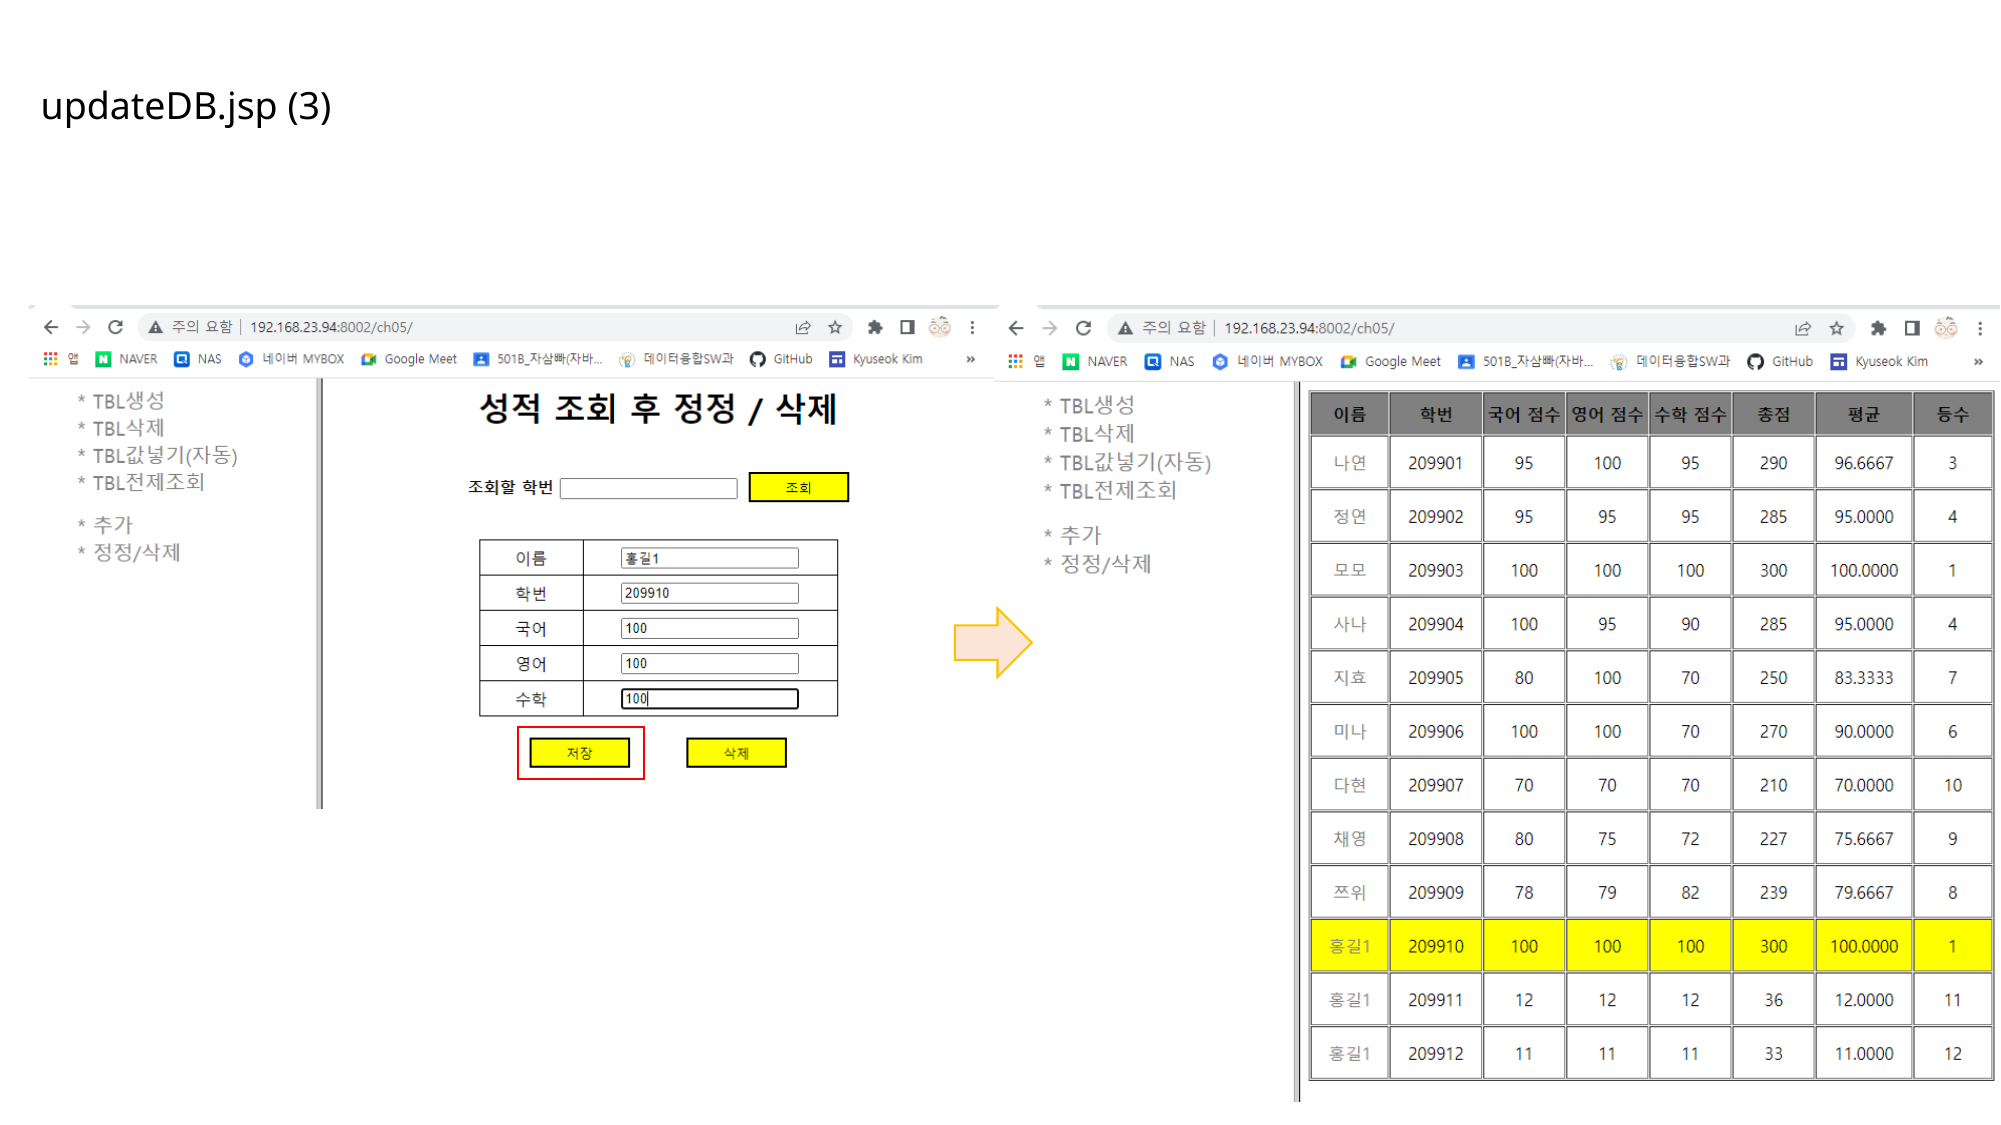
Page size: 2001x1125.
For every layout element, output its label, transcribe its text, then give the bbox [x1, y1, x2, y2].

picture [29, 305, 2000, 1102]
text_box updateDB.jsp (3) [25, 74, 347, 134]
